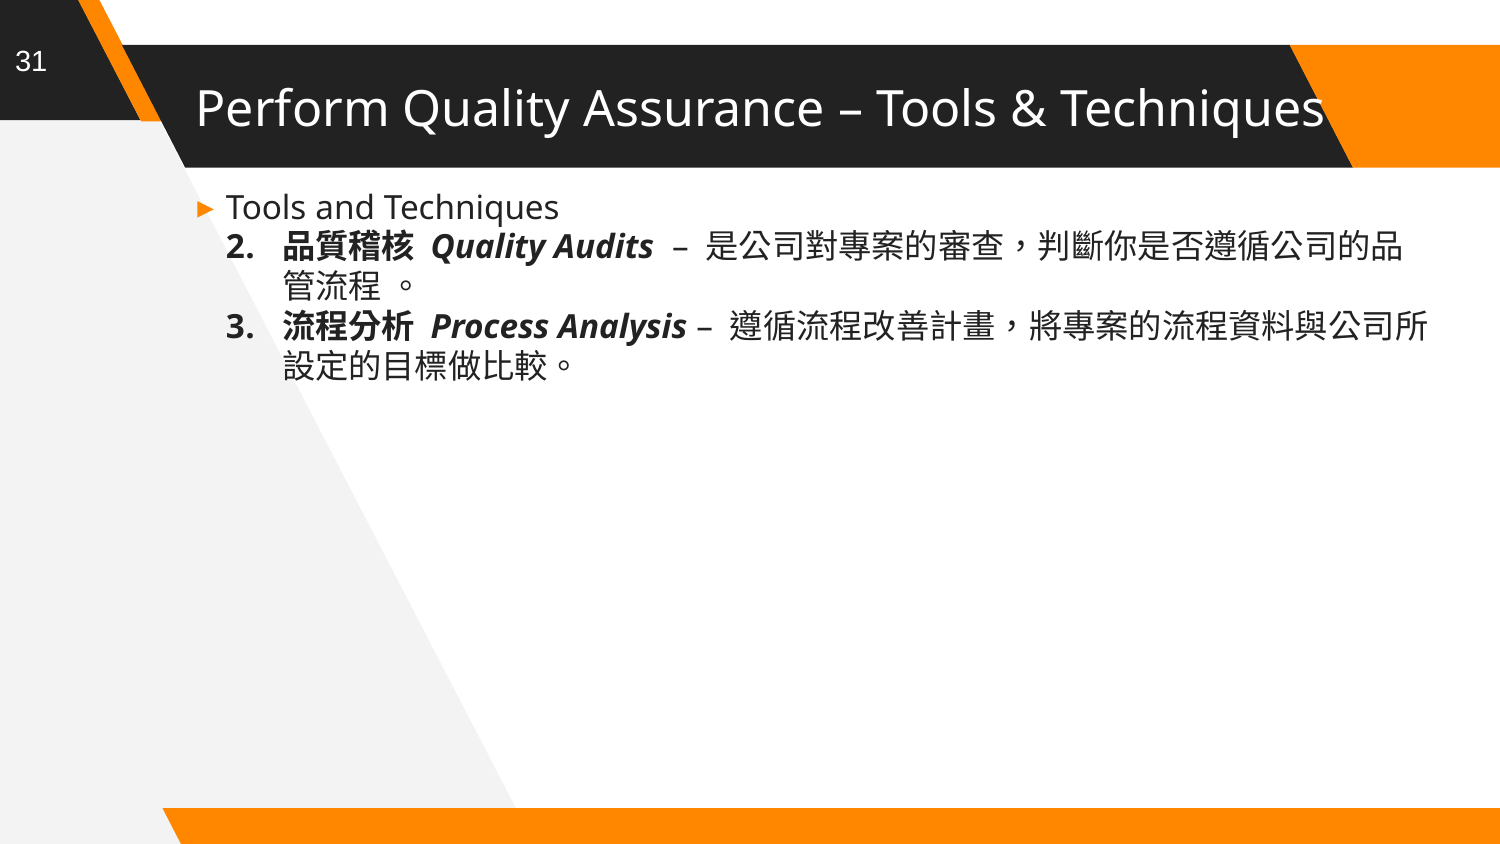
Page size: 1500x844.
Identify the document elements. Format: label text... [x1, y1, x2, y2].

list Tools and Techniques 品質稽核 Quality Audits – 是公司對專案的審查，判斷你是否遵循公司的品管流程 。 流程分析 Process Analysis – 遵循流程改善計畫，將專案的流程資料與公司所設定的目標做比較。 [180, 170, 1451, 817]
title Perform Quality Assurance – Tools & Techniques [180, 44, 1424, 168]
slide_number 31 [0, 0, 98, 121]
